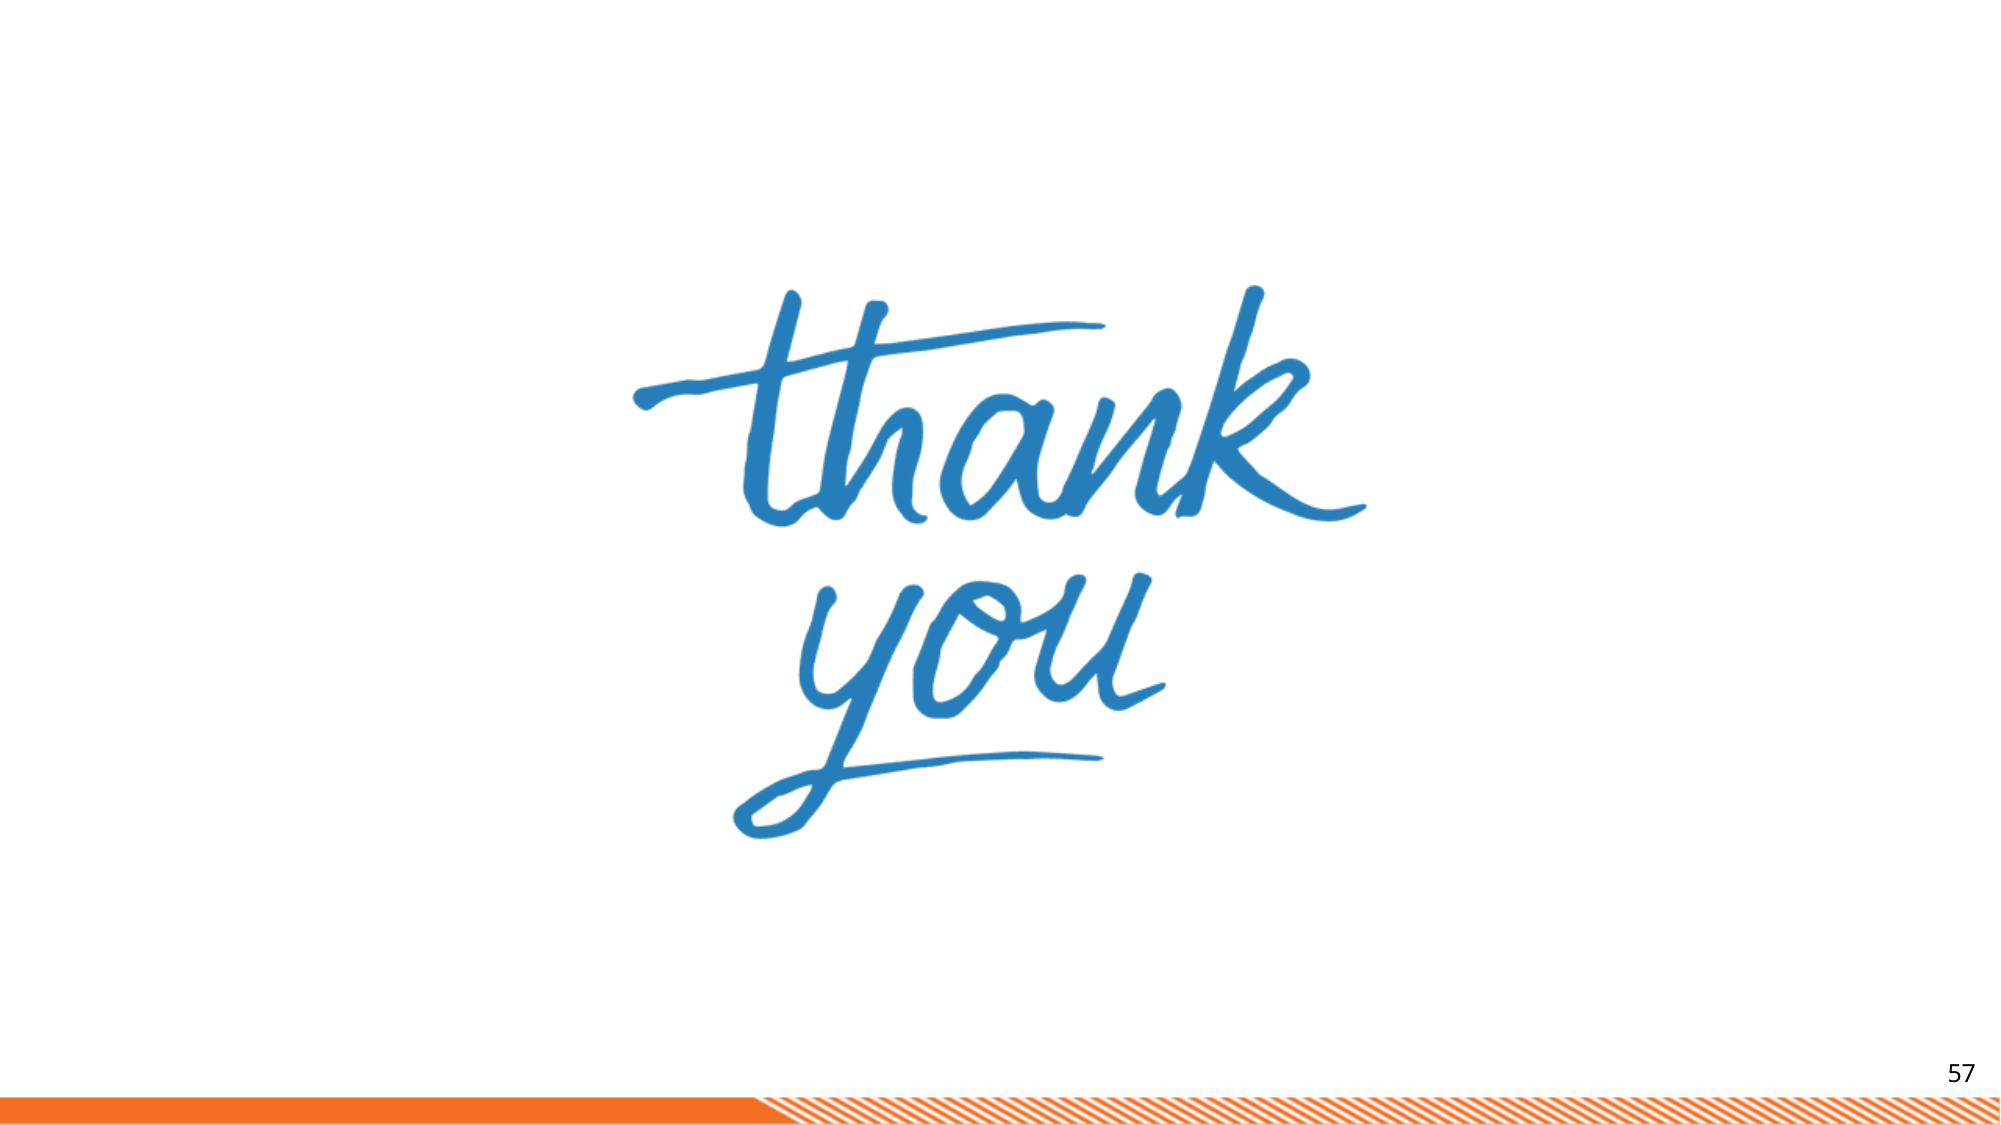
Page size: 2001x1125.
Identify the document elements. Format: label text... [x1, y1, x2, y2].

picture [0, 0, 2001, 1125]
text_box 57 [1932, 1050, 1993, 1111]
